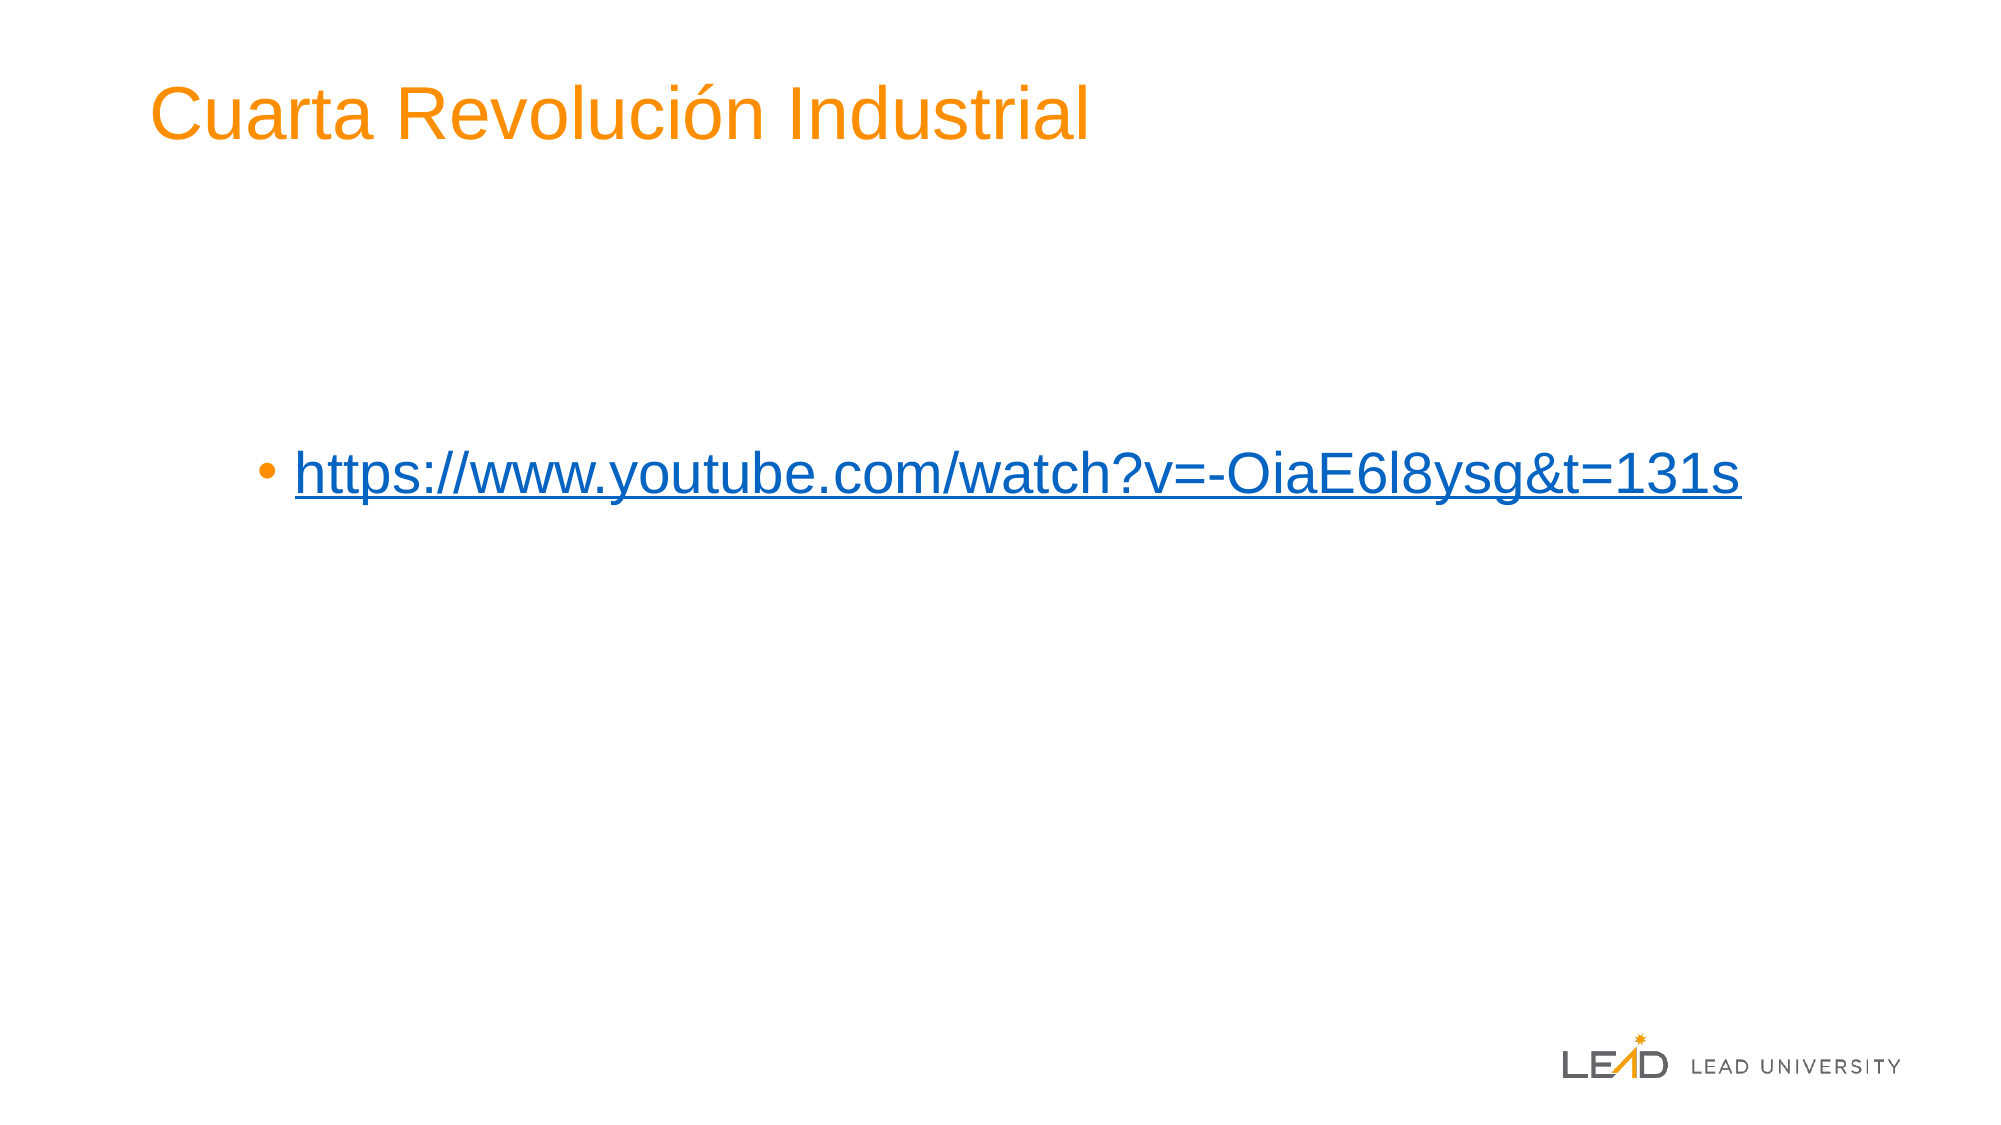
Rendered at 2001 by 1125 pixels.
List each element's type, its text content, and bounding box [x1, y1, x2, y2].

title Cuarta Revolución Industrial [136, 59, 1863, 171]
picture [1563, 1033, 1900, 1078]
list https://www.youtube.com/watch?v=-OiaE6l8ysg&t=131s [137, 196, 1863, 985]
